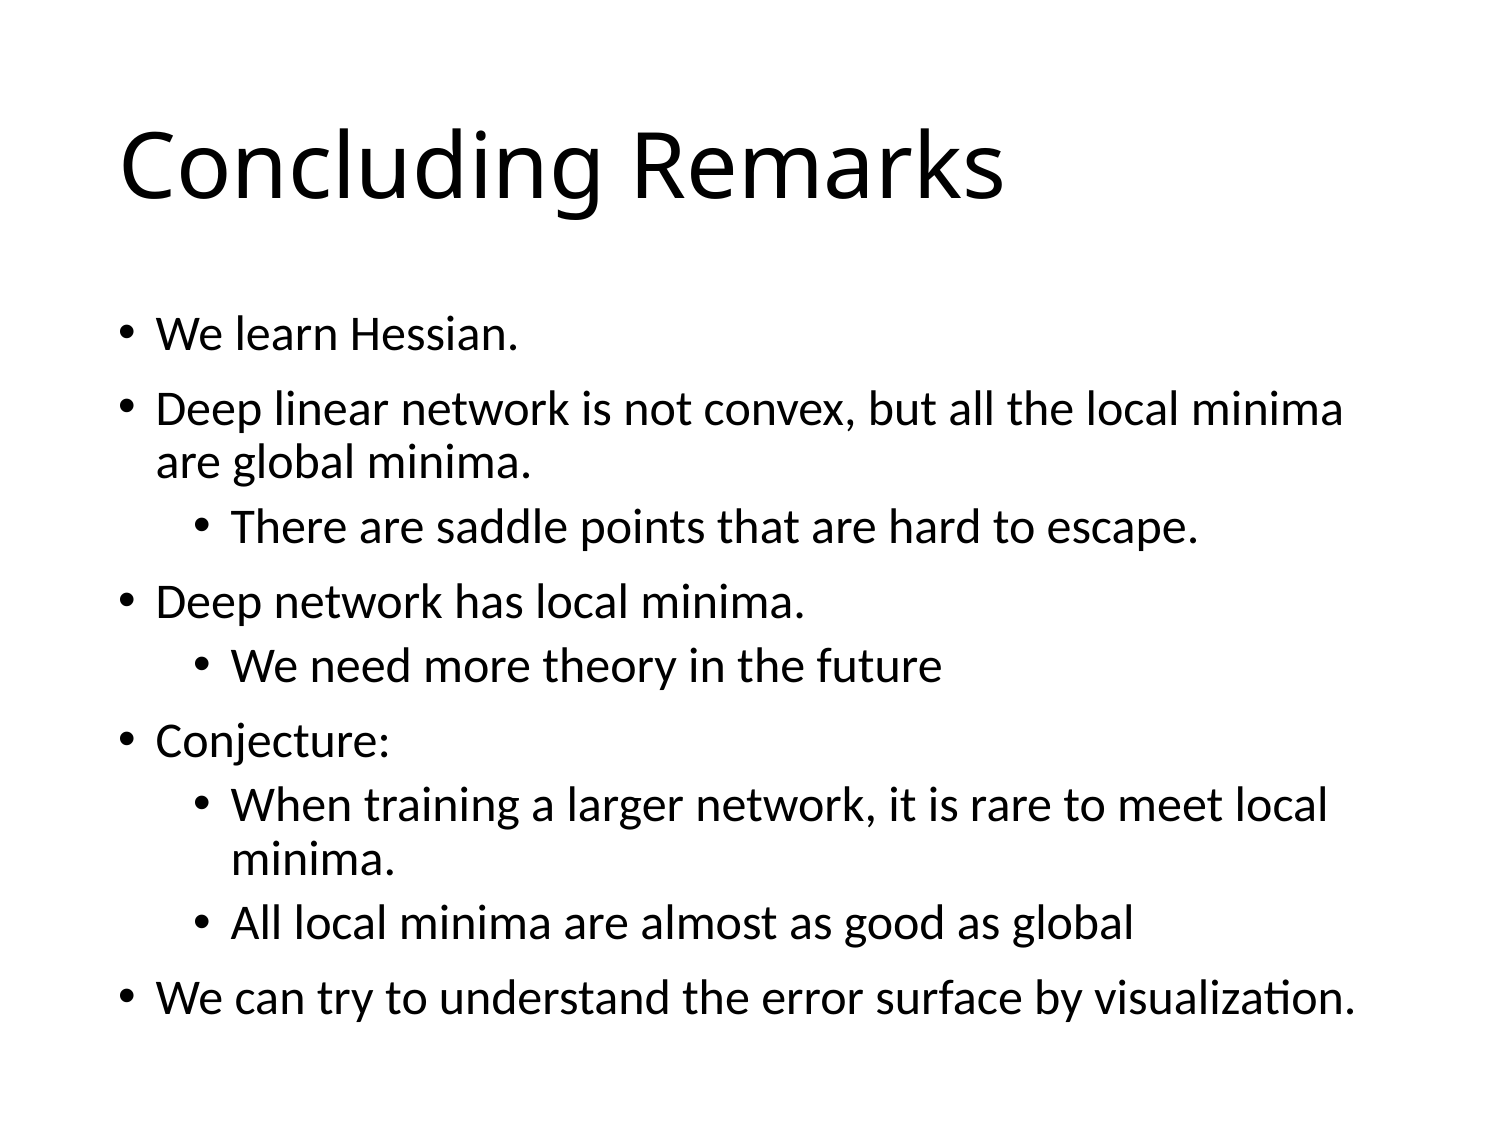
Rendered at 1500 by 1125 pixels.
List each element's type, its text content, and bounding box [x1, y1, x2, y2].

list We learn Hessian. Deep linear network is not convex, but all the local minima are global minima. There are saddle points that are hard to escape. Deep network has local minima. We need more theory in the future Conjecture: When training a larger network, it is rare to meet local minima. All local minima are almost as good as global We can try to understand the error surface by visualization. [103, 299, 1397, 1125]
title Concluding Remarks [103, 59, 1397, 278]
